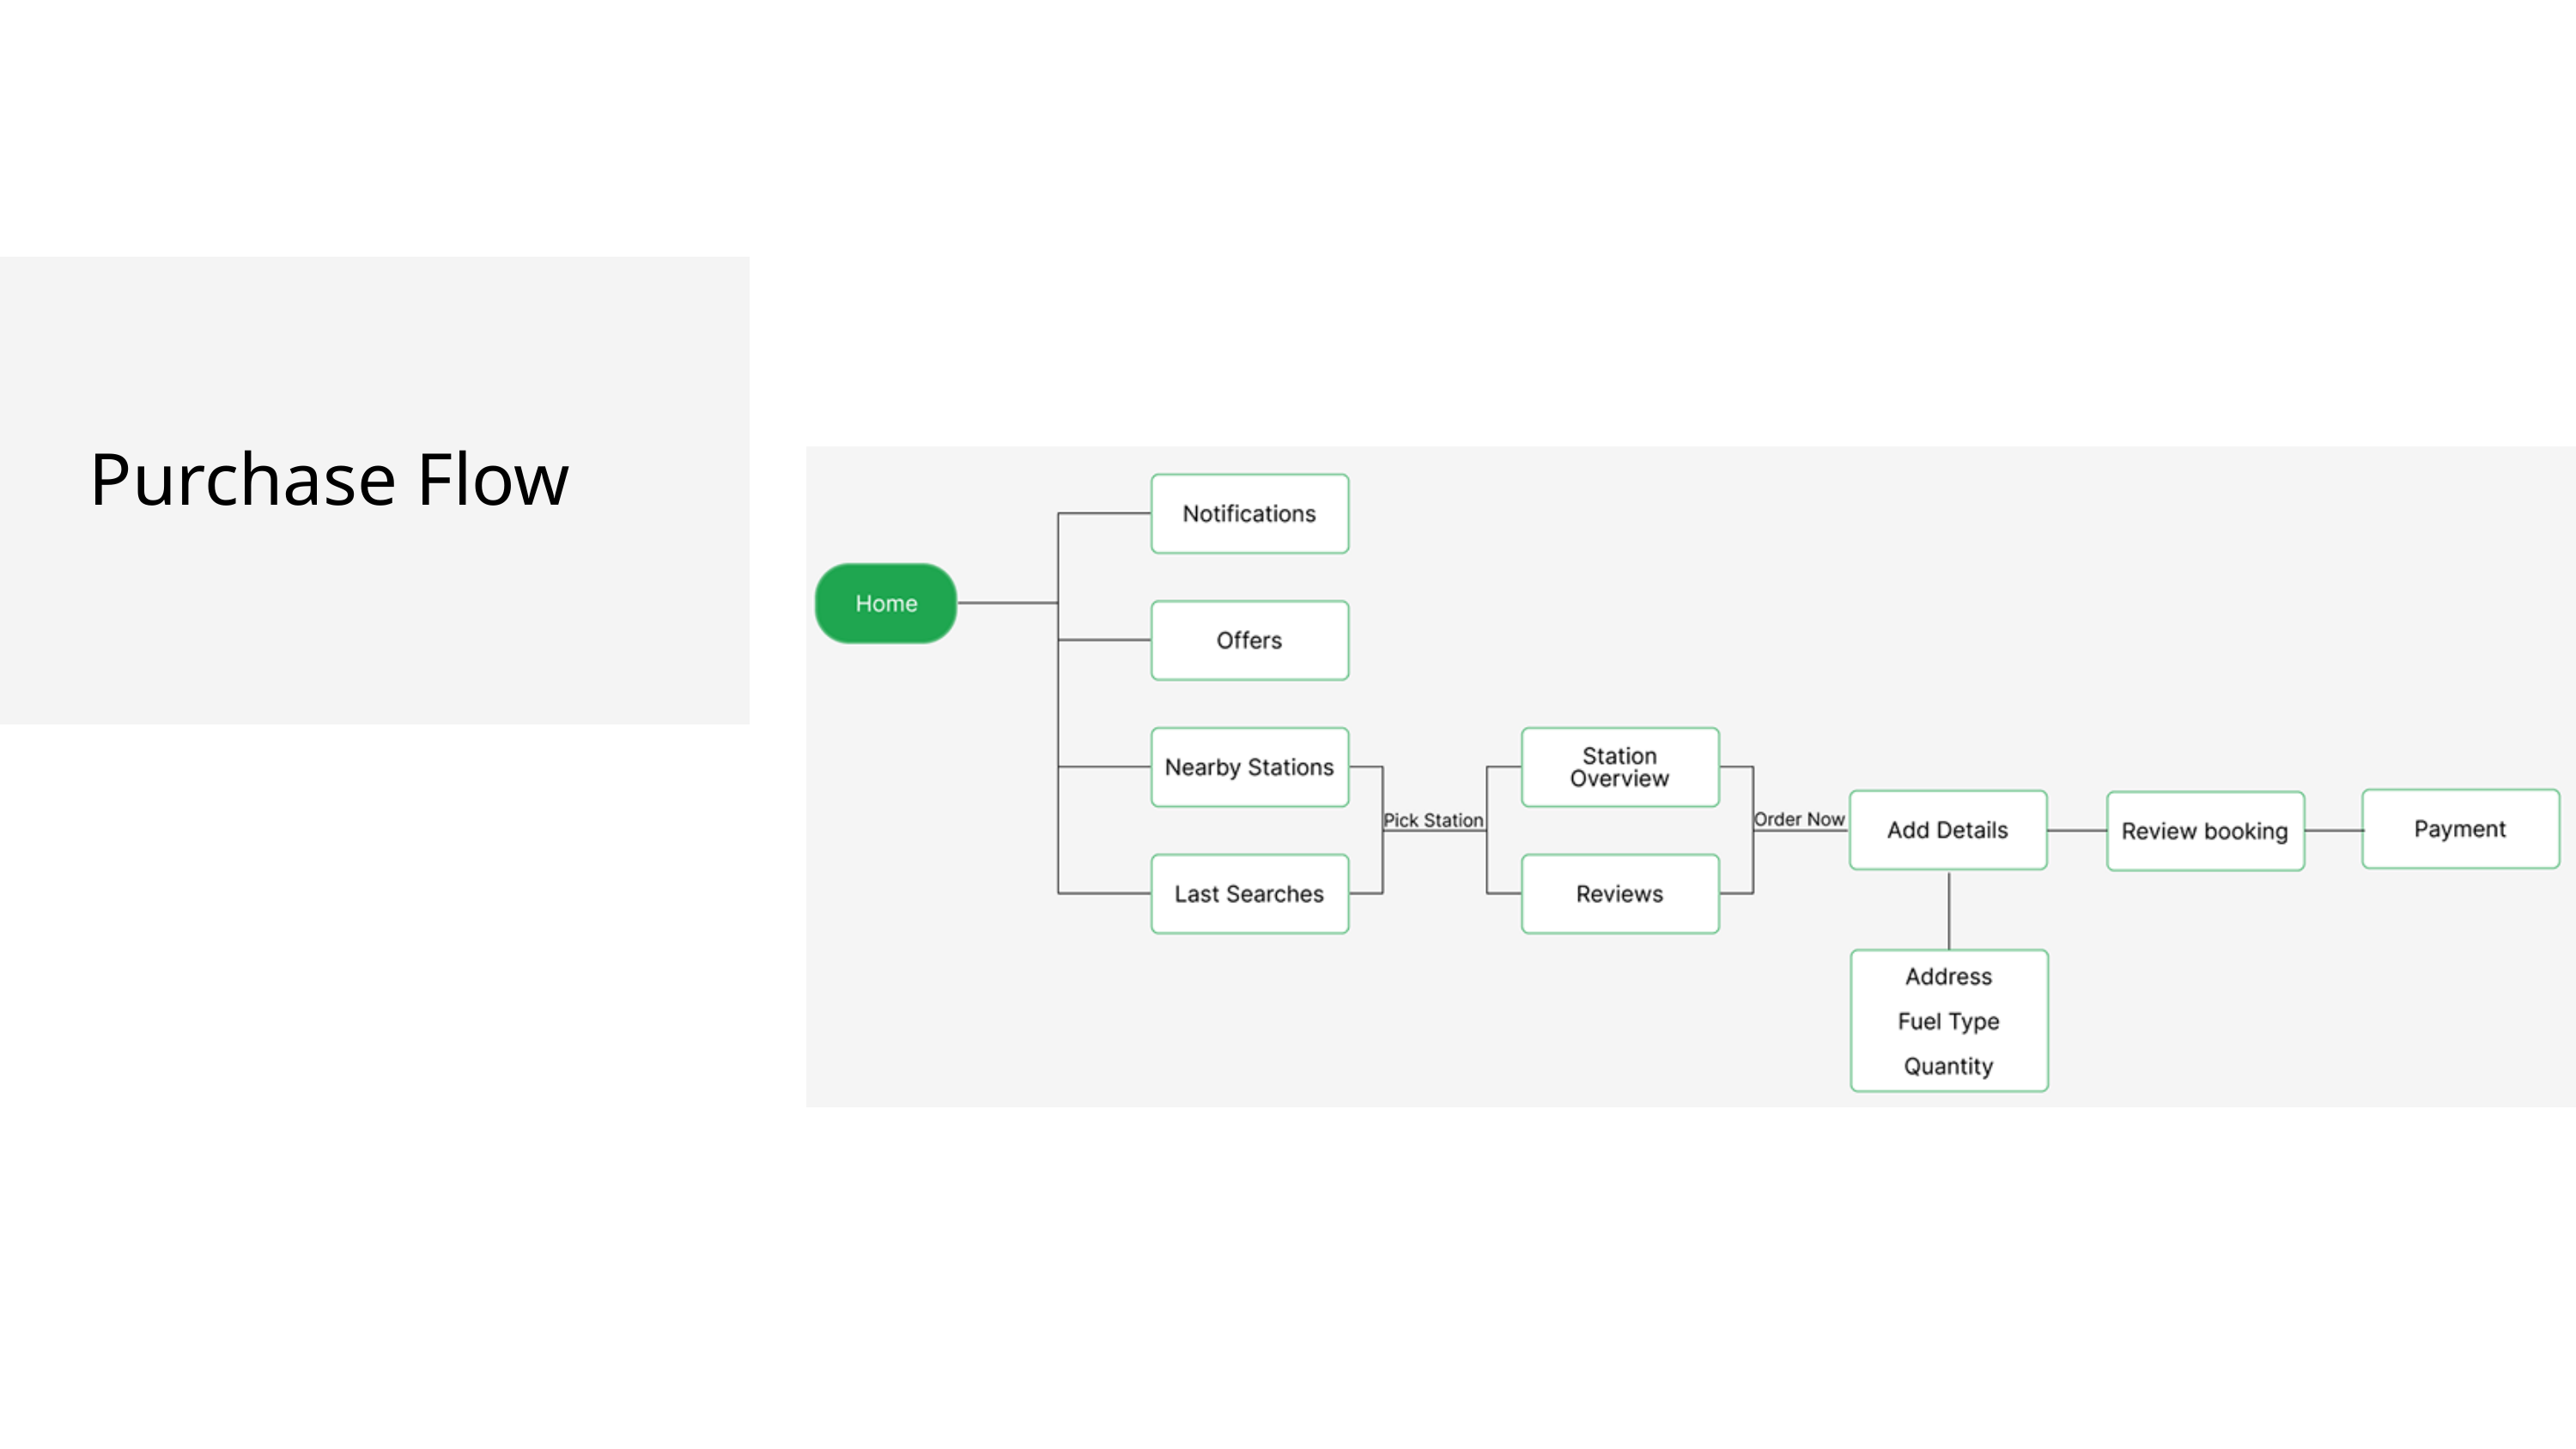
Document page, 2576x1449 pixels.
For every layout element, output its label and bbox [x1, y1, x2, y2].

text_box [0, 257, 750, 724]
text_box [806, 446, 2576, 1107]
